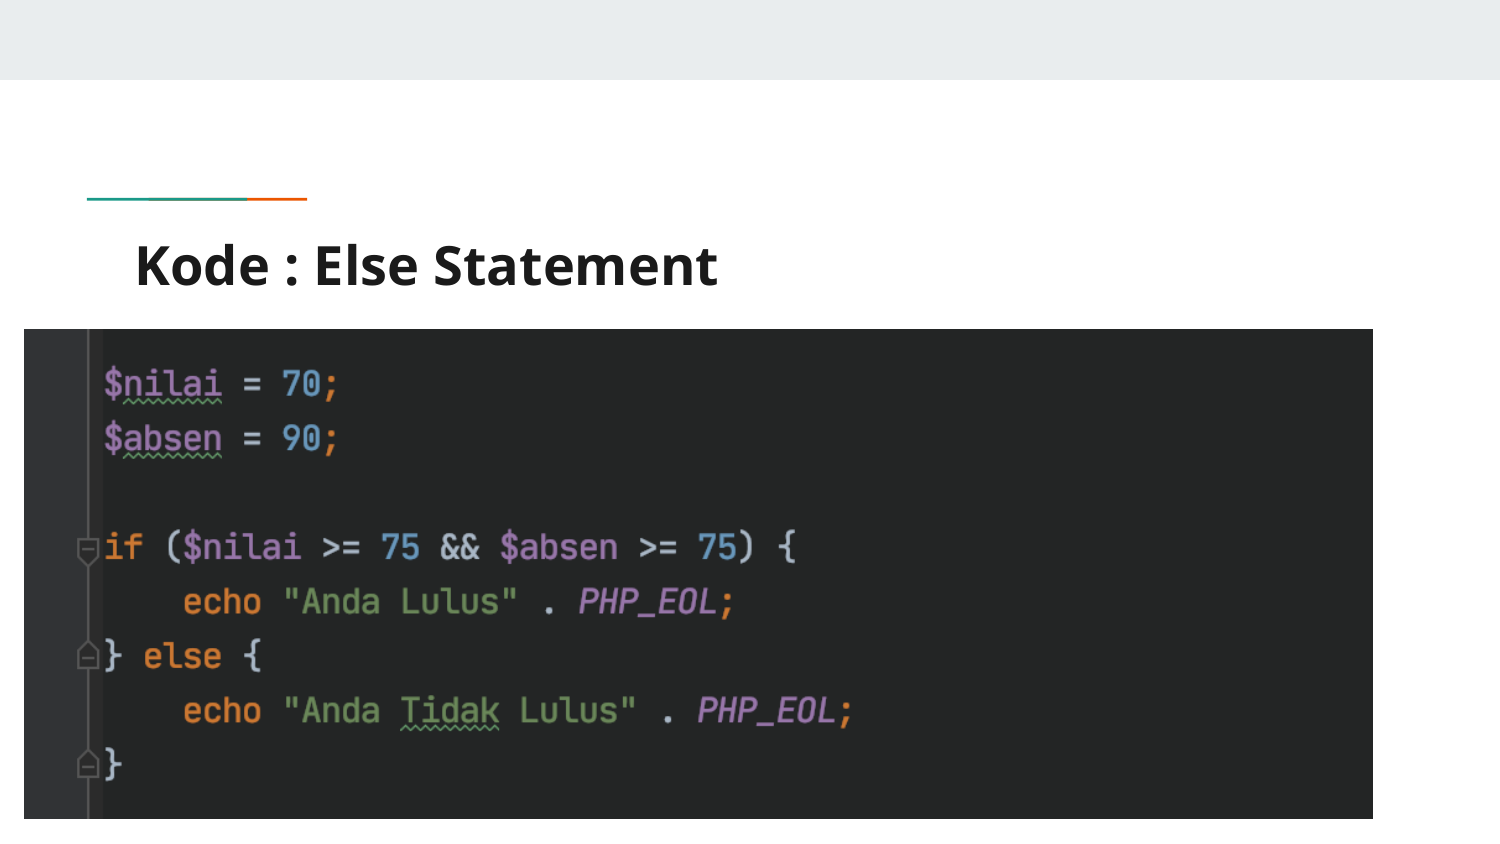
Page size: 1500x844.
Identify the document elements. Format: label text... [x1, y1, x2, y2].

picture [24, 328, 1373, 819]
title Kode : Else Statement [119, 216, 1381, 305]
